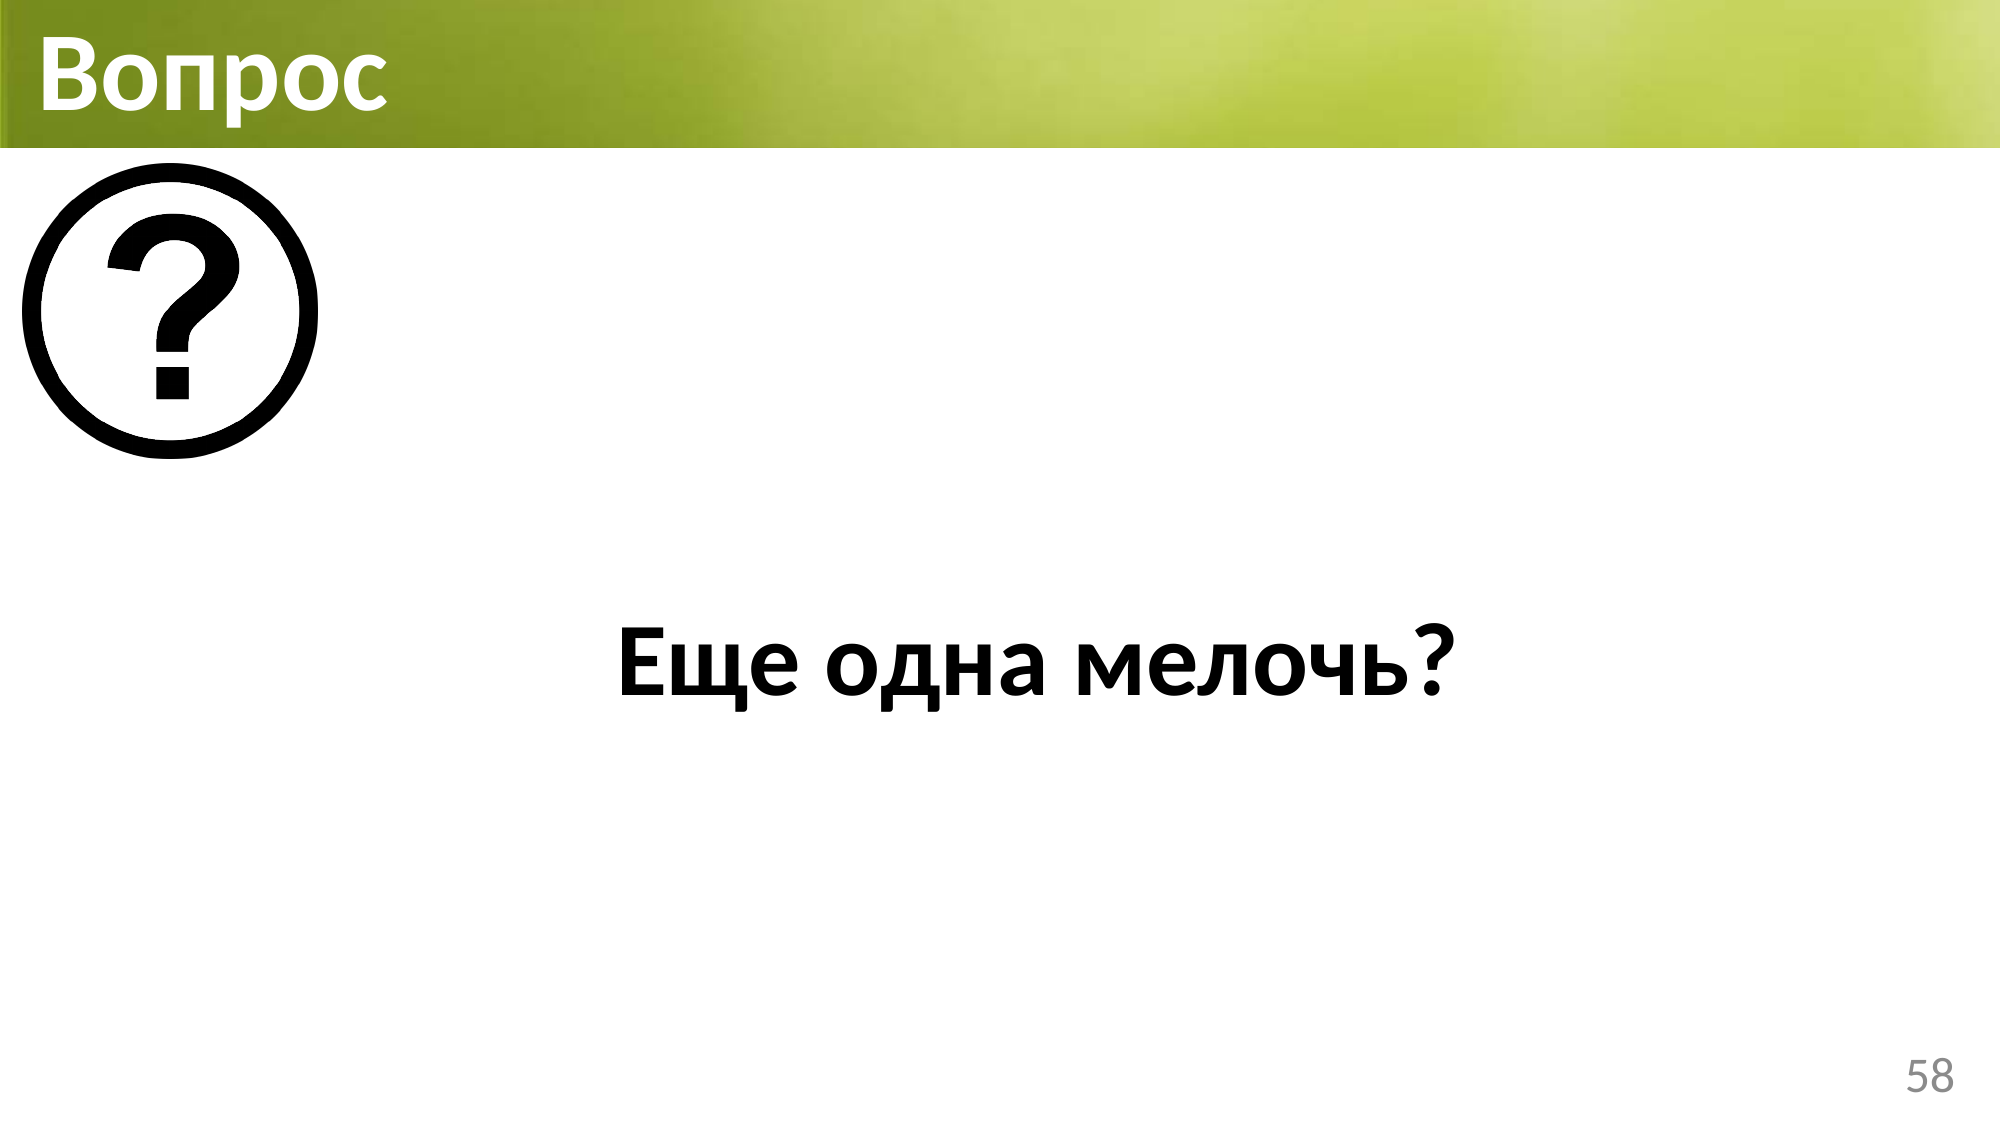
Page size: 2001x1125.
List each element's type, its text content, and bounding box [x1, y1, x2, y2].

picture [22, 163, 318, 459]
slide_number 58 [1520, 1042, 1971, 1103]
picture [0, 0, 2000, 148]
list Еще одна мелочь? [181, 458, 1895, 933]
